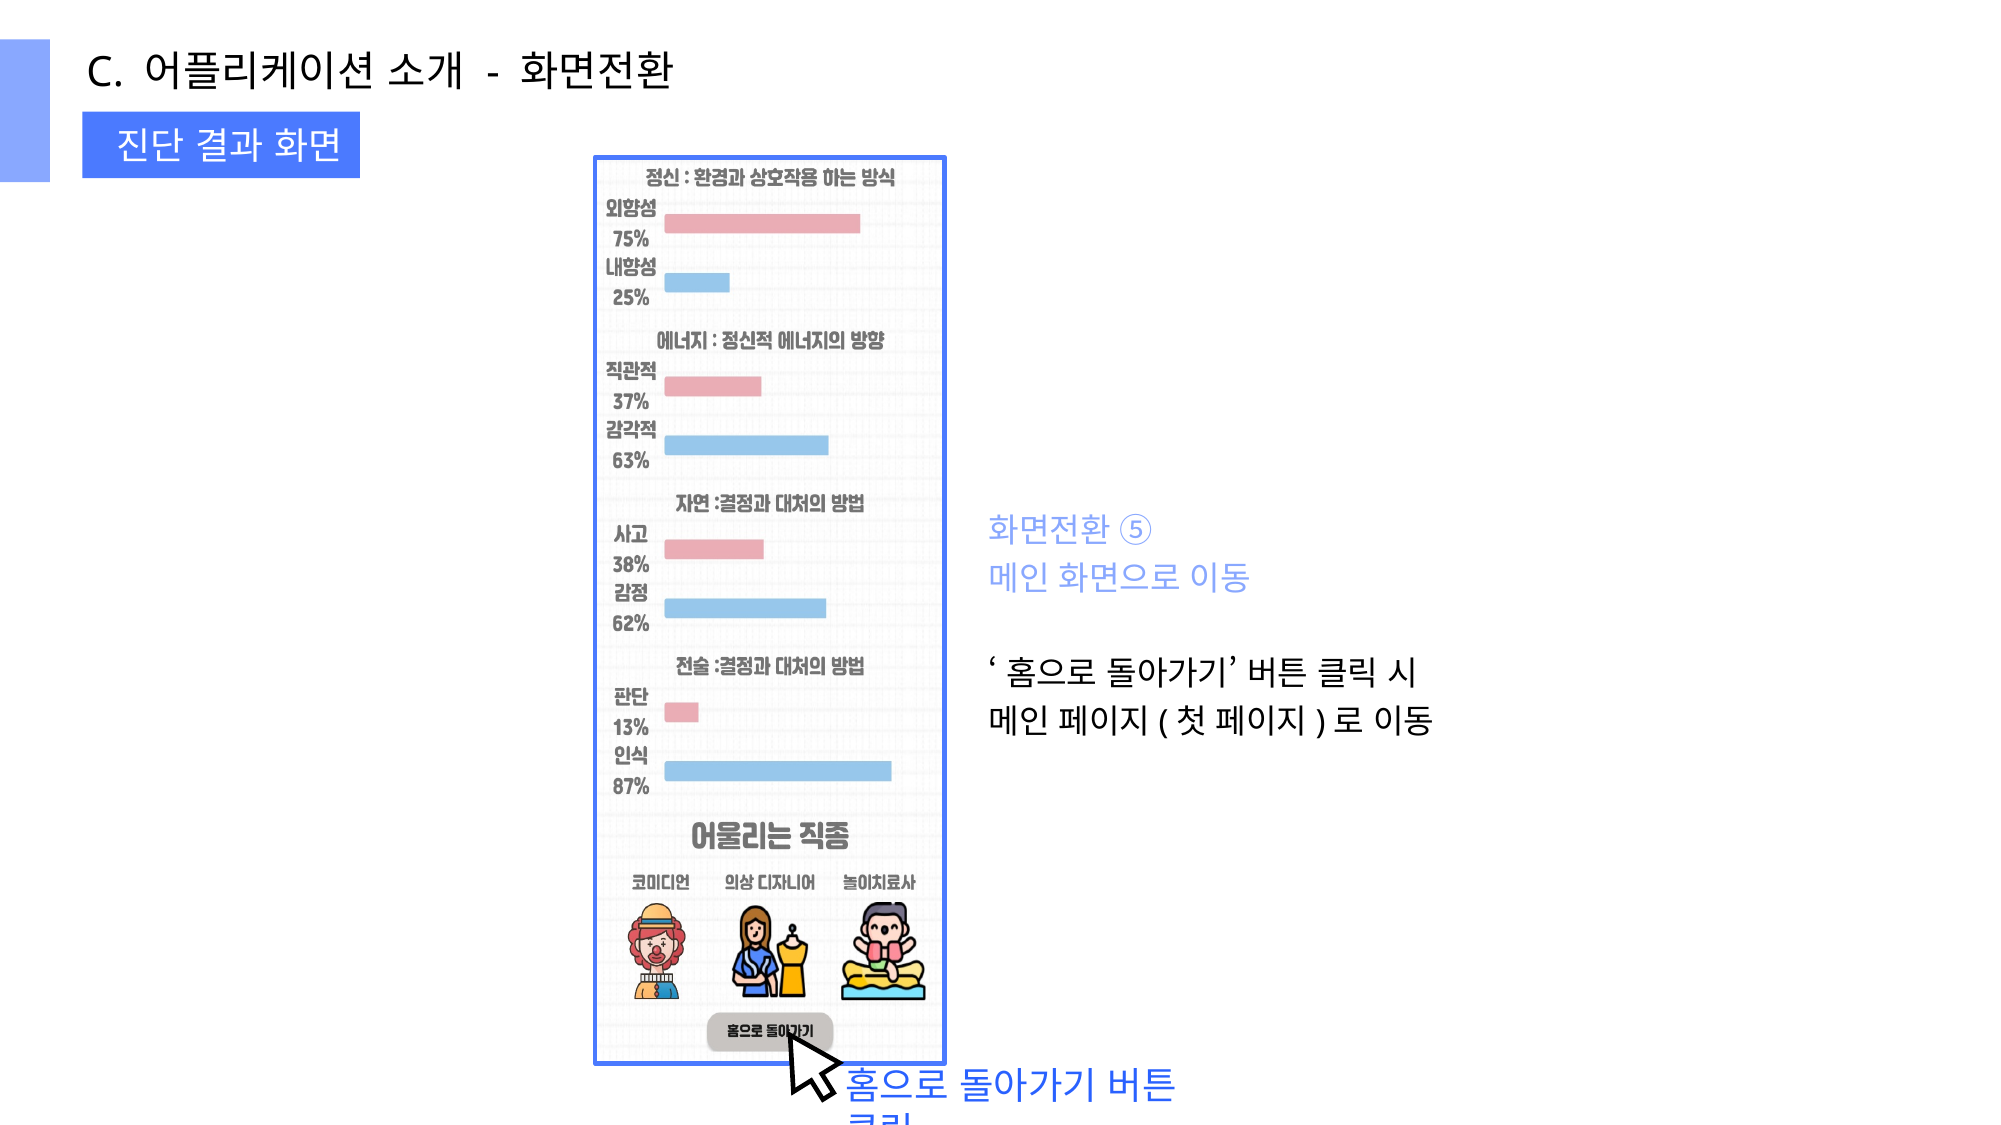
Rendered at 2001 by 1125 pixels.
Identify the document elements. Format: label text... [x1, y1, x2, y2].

text_box [0, 38, 51, 183]
title C. 어플리케이션 소개 - 화면전환 [51, 39, 2000, 106]
text_box [790, 1061, 830, 1101]
text_box 진단 결과 화면 [82, 111, 360, 179]
text_box 화면전환 ⑤ 메인 화면으로 이동 ‘홈으로 돌아가기’ 버튼 클릭 시 메인 페이지(첫 페이지)로 이동 [973, 493, 1650, 748]
text_box 홈으로 돌아가기 버튼 클릭 [830, 1054, 1234, 1125]
picture [597, 159, 943, 1061]
